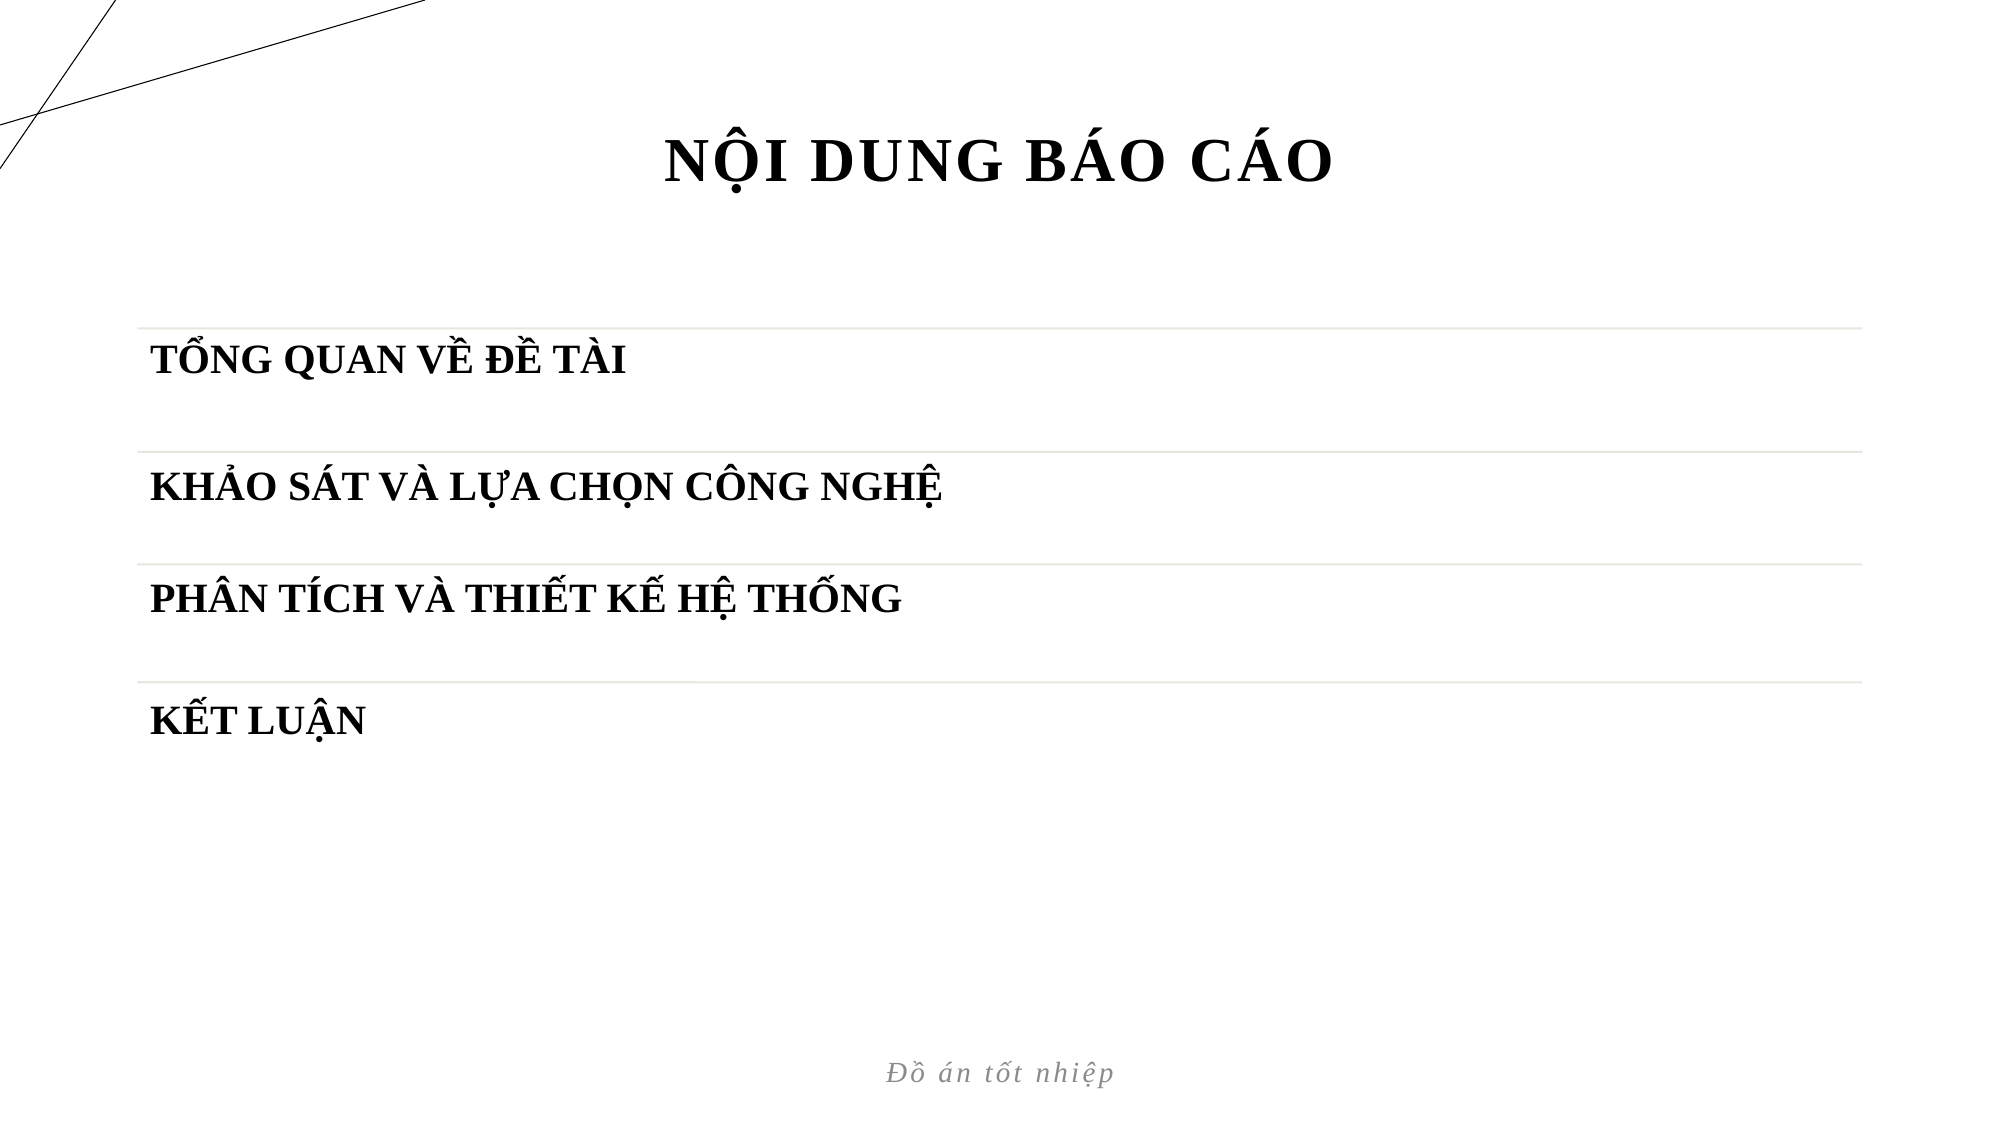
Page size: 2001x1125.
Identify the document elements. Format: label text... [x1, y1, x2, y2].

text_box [137, 324, 1863, 800]
footer Đồ án tốt nhiệp [662, 1042, 1338, 1103]
title NỘI DUNG BÁO CÁO [137, 119, 1863, 204]
